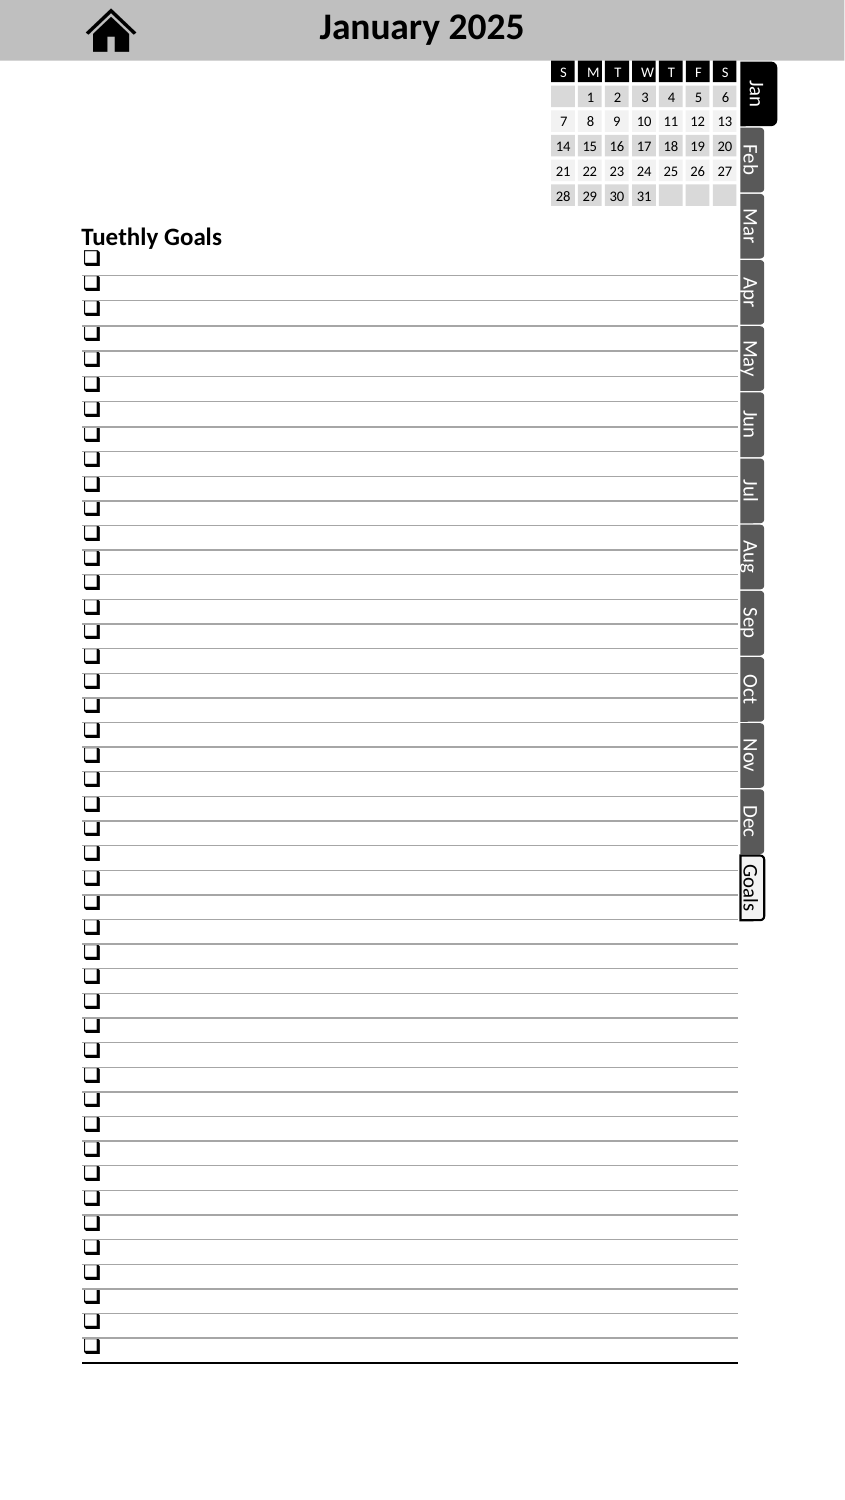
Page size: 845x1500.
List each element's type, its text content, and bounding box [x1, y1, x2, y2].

text_box Mar [739, 192, 766, 259]
text_box Dec [739, 788, 766, 855]
text_box Aug [739, 523, 766, 590]
text_box Jan [739, 60, 779, 128]
text_box Jun [739, 391, 766, 458]
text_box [551, 60, 737, 206]
picture [82, 1, 140, 59]
text_box Nov [739, 722, 766, 789]
text_box Apr [739, 258, 766, 325]
text_box Jul [739, 457, 766, 524]
text_box Feb [739, 126, 766, 193]
text_box May [739, 325, 766, 392]
text_box Goals [739, 854, 766, 922]
text_box Oct [739, 656, 766, 722]
text_box Sep [739, 589, 766, 656]
list January 2025 [190, 0, 655, 61]
